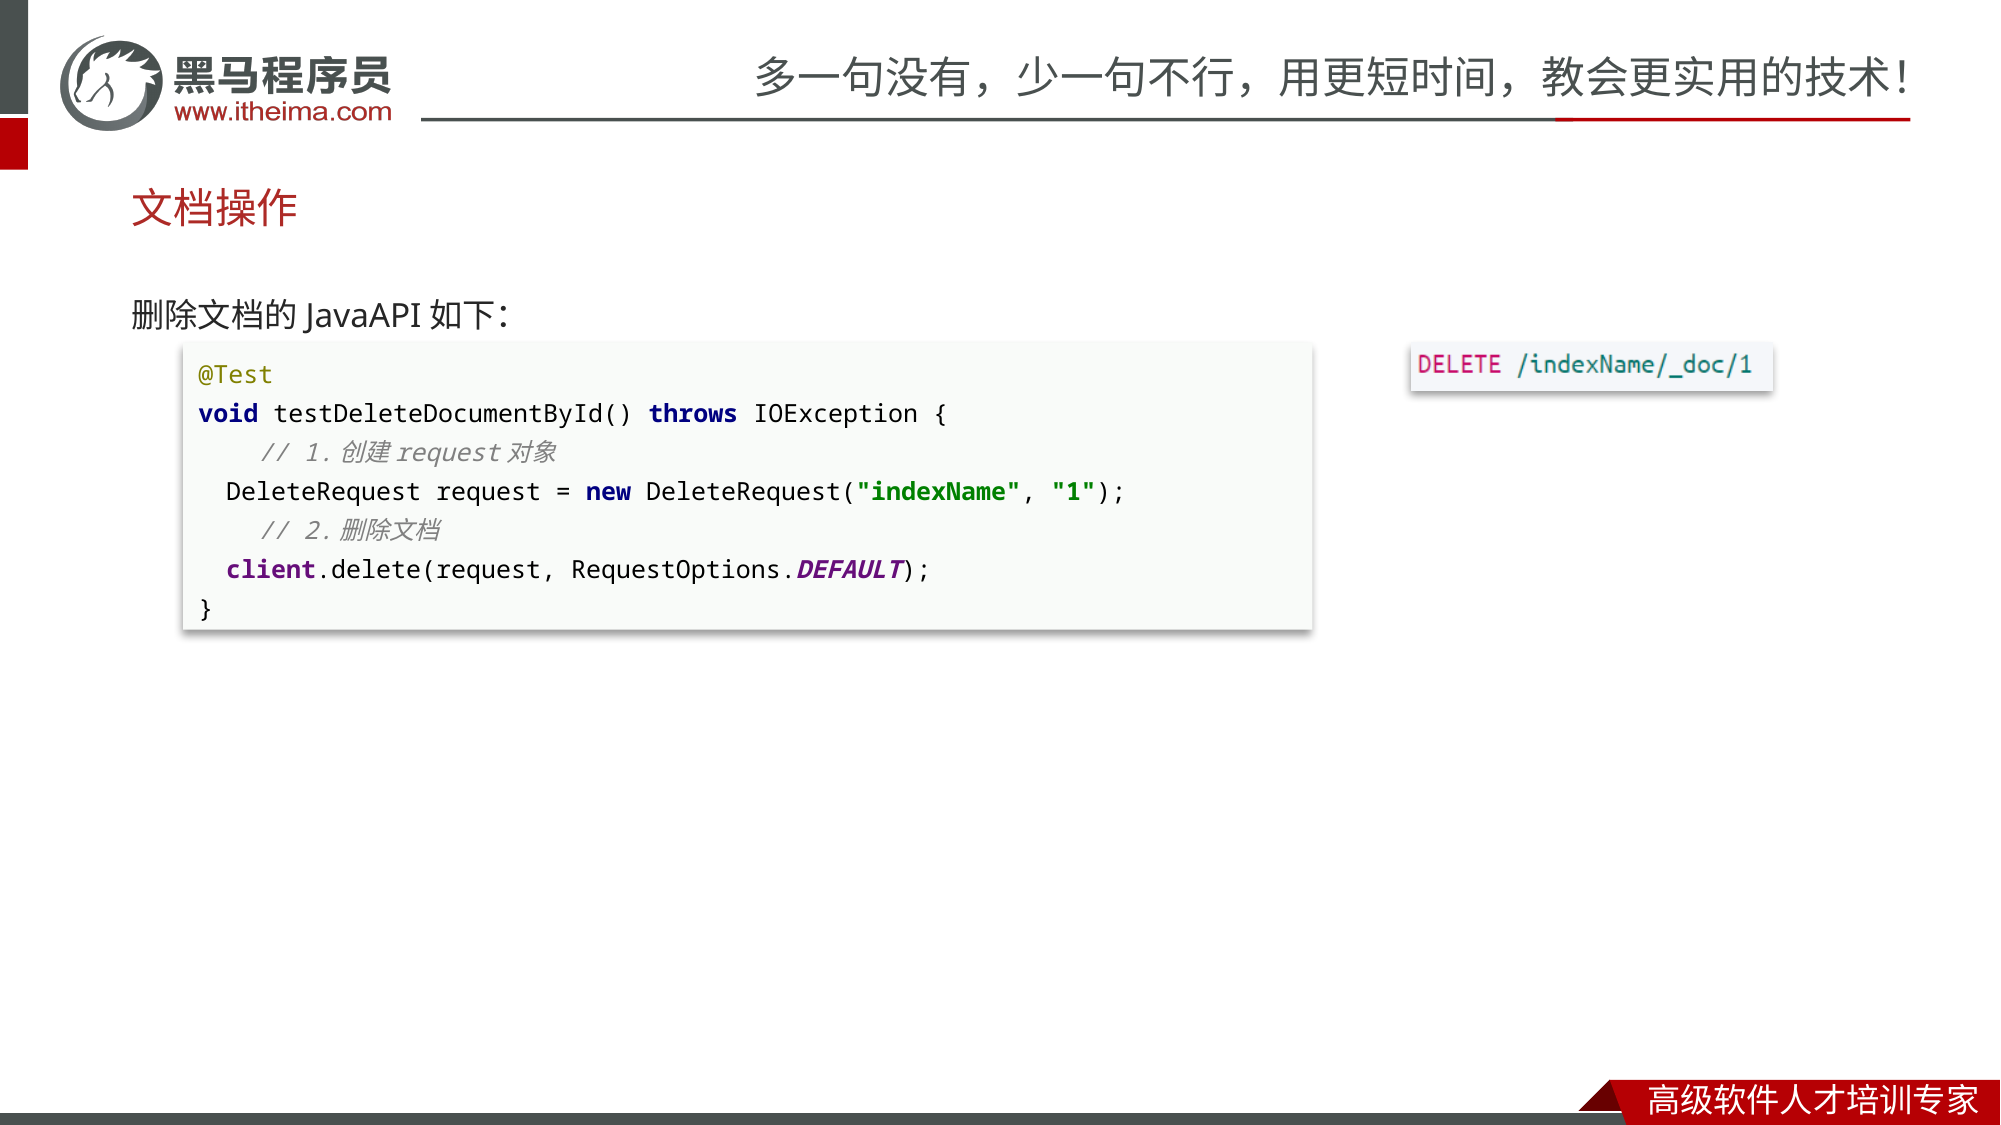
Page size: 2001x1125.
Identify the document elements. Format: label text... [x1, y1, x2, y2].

picture [14, 0, 453, 179]
text_box @Test void testDeleteDocumentById() throws IOException { // 1.创建request对象 DeleteRequest request = new DeleteRequest("indexName", "1"); // 2.删除文档 client.delete(request, RequestOptions.DEFAULT); } [183, 342, 1313, 630]
picture [1410, 342, 1774, 391]
list 删除文档的JavaAPI如下： [116, 266, 1872, 900]
title 文档操作 [116, 173, 1872, 240]
